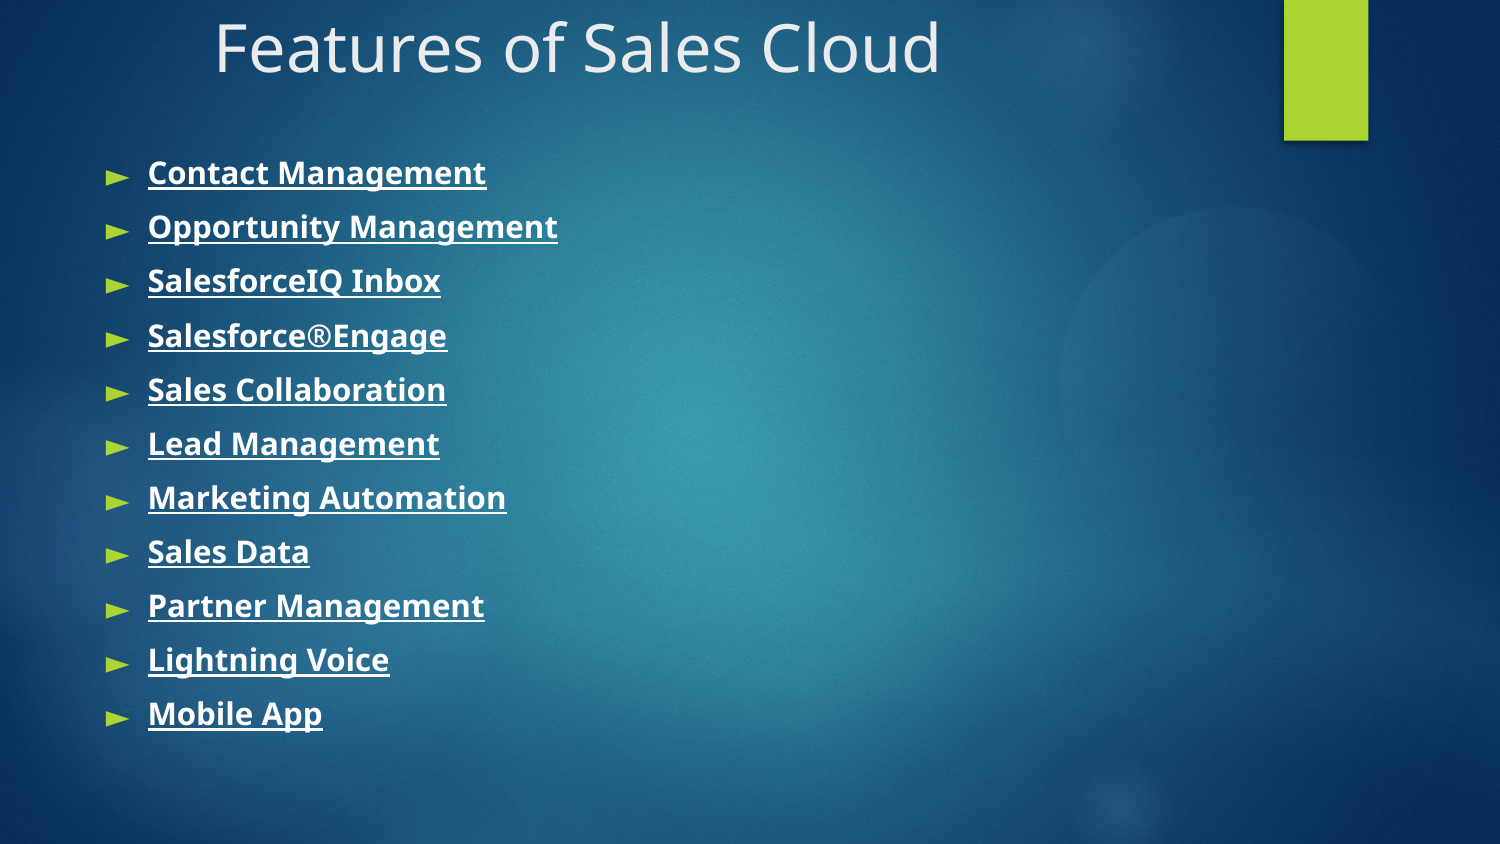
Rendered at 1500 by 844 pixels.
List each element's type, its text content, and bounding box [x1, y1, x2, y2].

list Contact Management Opportunity Management SalesforceIQ Inbox Salesforce®Engage Sales Collaboration Lead Management Marketing Automation Sales Data Partner Management Lightning Voice Mobile App [100, 93, 1474, 797]
picture [0, 0, 1500, 844]
title Features of Sales Cloud [208, 0, 1366, 93]
